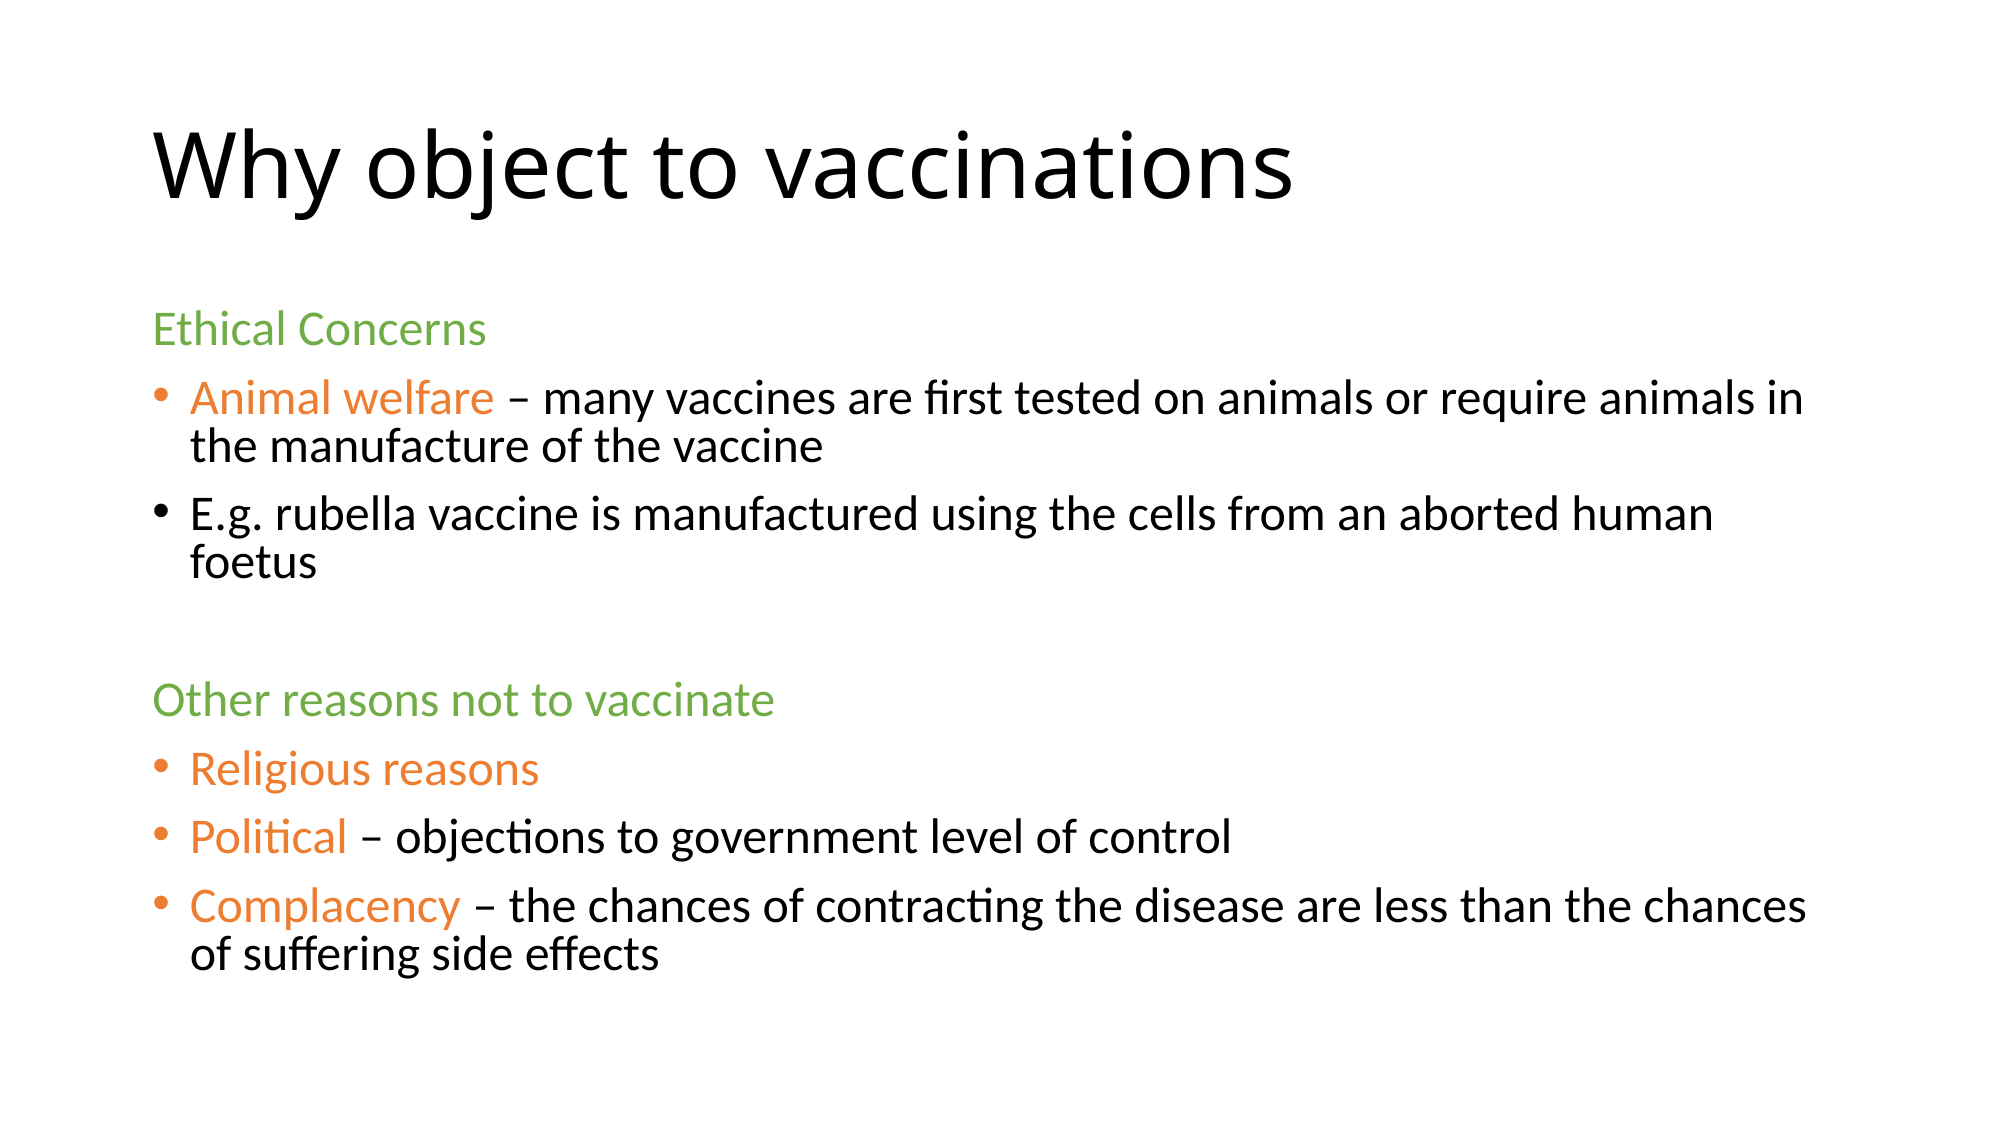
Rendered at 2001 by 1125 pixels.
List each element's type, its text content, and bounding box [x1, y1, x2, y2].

title Why object to vaccinations [137, 59, 1863, 278]
list Ethical Concerns Animal welfare – many vaccines are first tested on animals or require animals in the manufacture of the vaccine E.g. rubella vaccine is manufactured using the cells from an aborted human foetus Other reasons not to vaccinate Religious reasons Political – objections to government level of control Complacency – the chances of contracting the disease are less than the chances of suffering side effects [137, 299, 1863, 1014]
